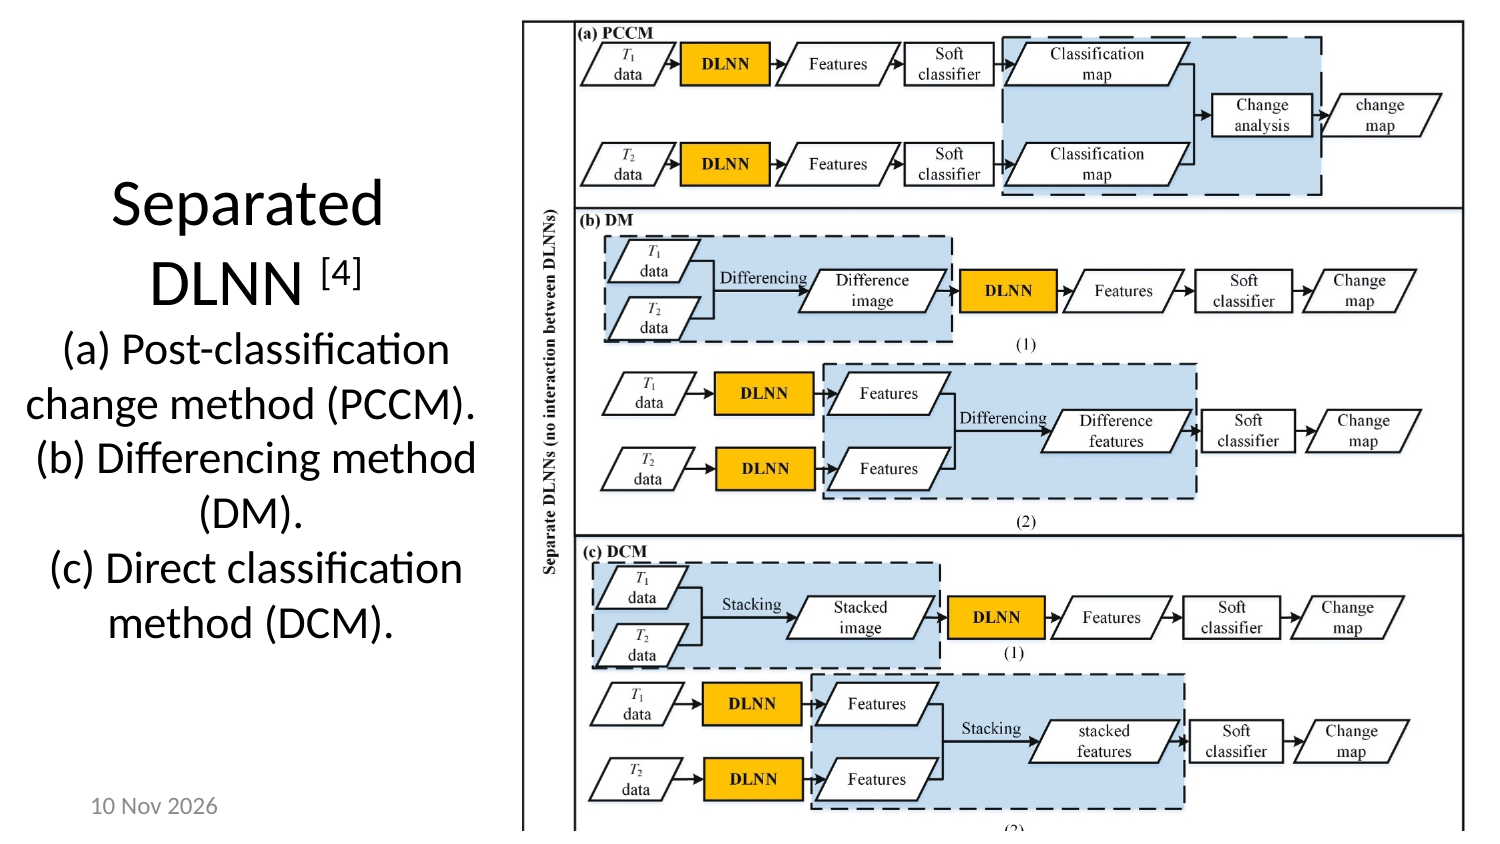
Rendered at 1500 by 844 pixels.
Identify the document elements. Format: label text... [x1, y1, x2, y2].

title Separated DLNN [4] (a) Post-classification change method (PCCM). (b) Differencing method (DM). (c) Direct classification method (DCM). [0, 71, 494, 735]
slide_number 6-Mar-24 [75, 782, 425, 827]
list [499, 2, 1488, 831]
